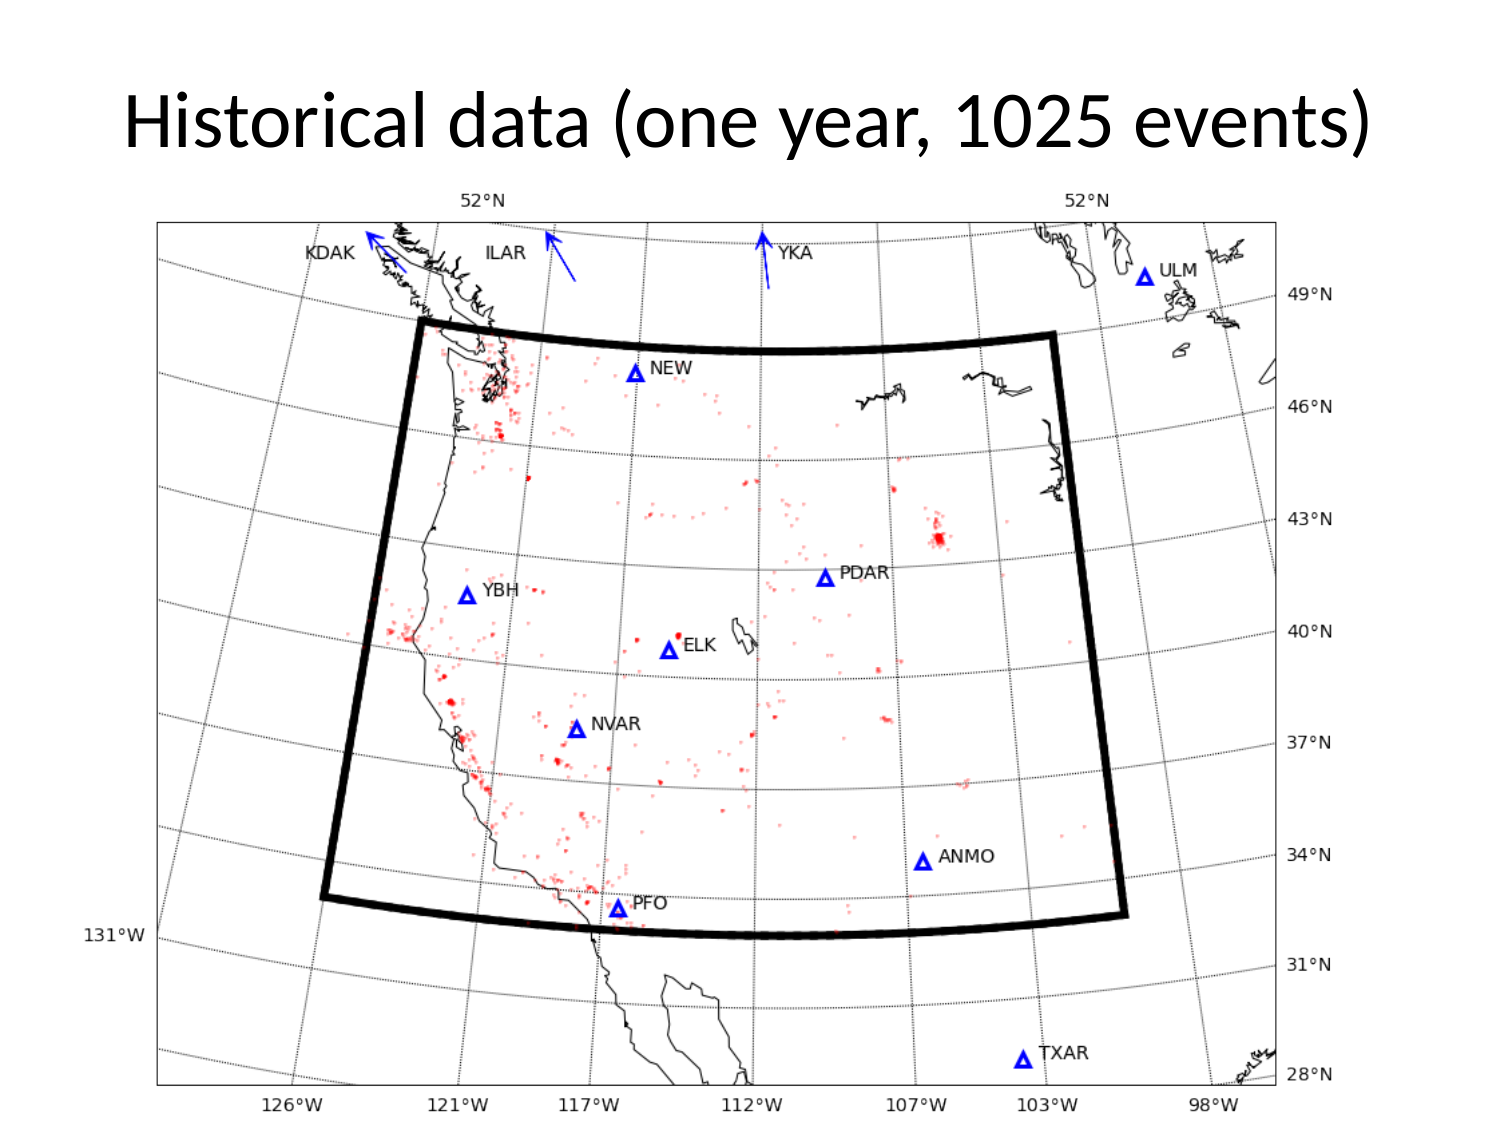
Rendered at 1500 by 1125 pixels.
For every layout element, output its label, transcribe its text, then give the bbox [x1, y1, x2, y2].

title Historical data (one year, 1025 events) [75, 21, 1425, 209]
picture [74, 183, 1341, 1125]
